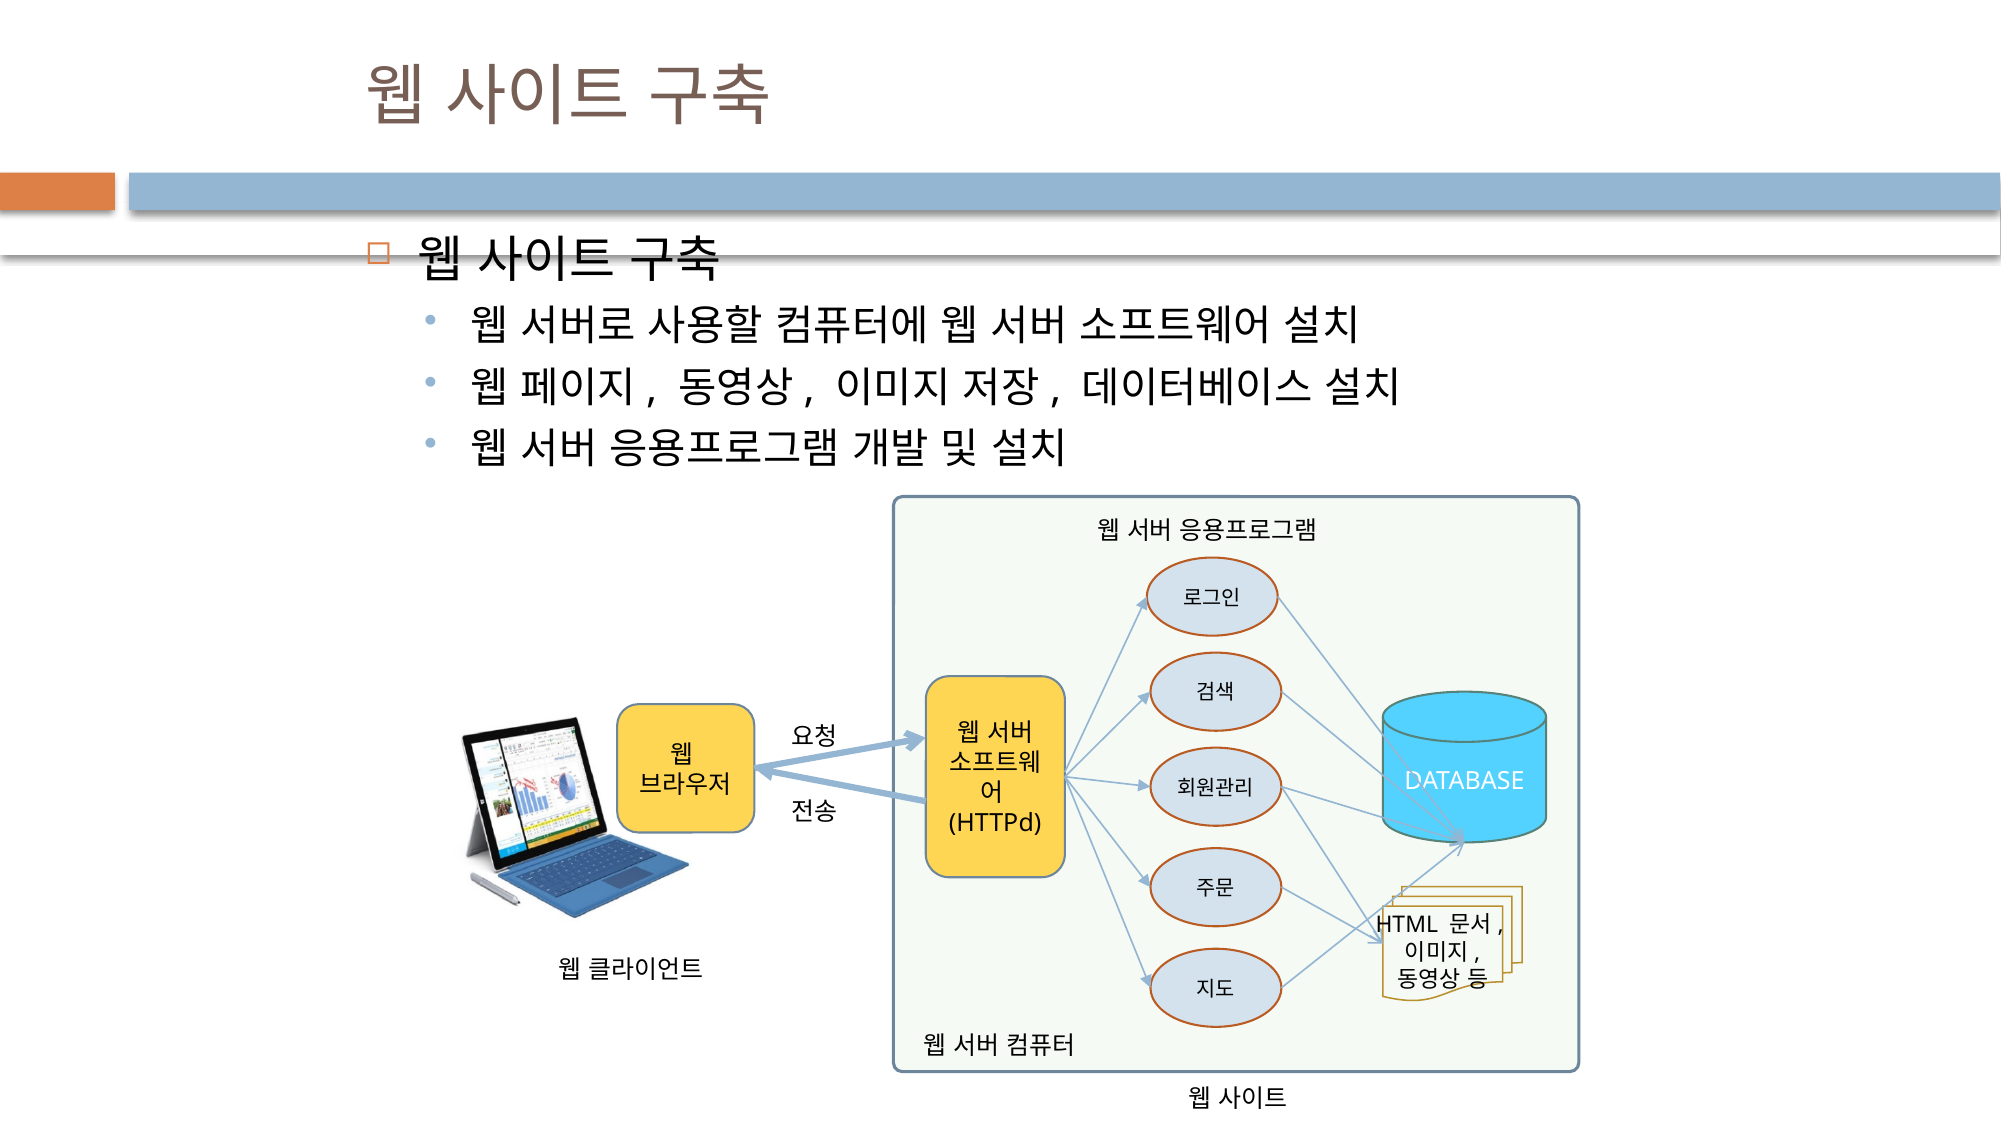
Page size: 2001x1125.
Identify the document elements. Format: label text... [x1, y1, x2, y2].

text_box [432, 496, 1580, 1121]
list 웹 사이트 구축 웹 서버로 사용할 컴퓨터에 웹 서버 소프트웨어 설치 웹 페이지, 동영상, 이미지 저장, 데이터베이스 설치 웹 서버 응용프로그램 개발 및 설치 [350, 220, 1688, 1047]
title 웹 사이트 구축 [350, 37, 1688, 149]
